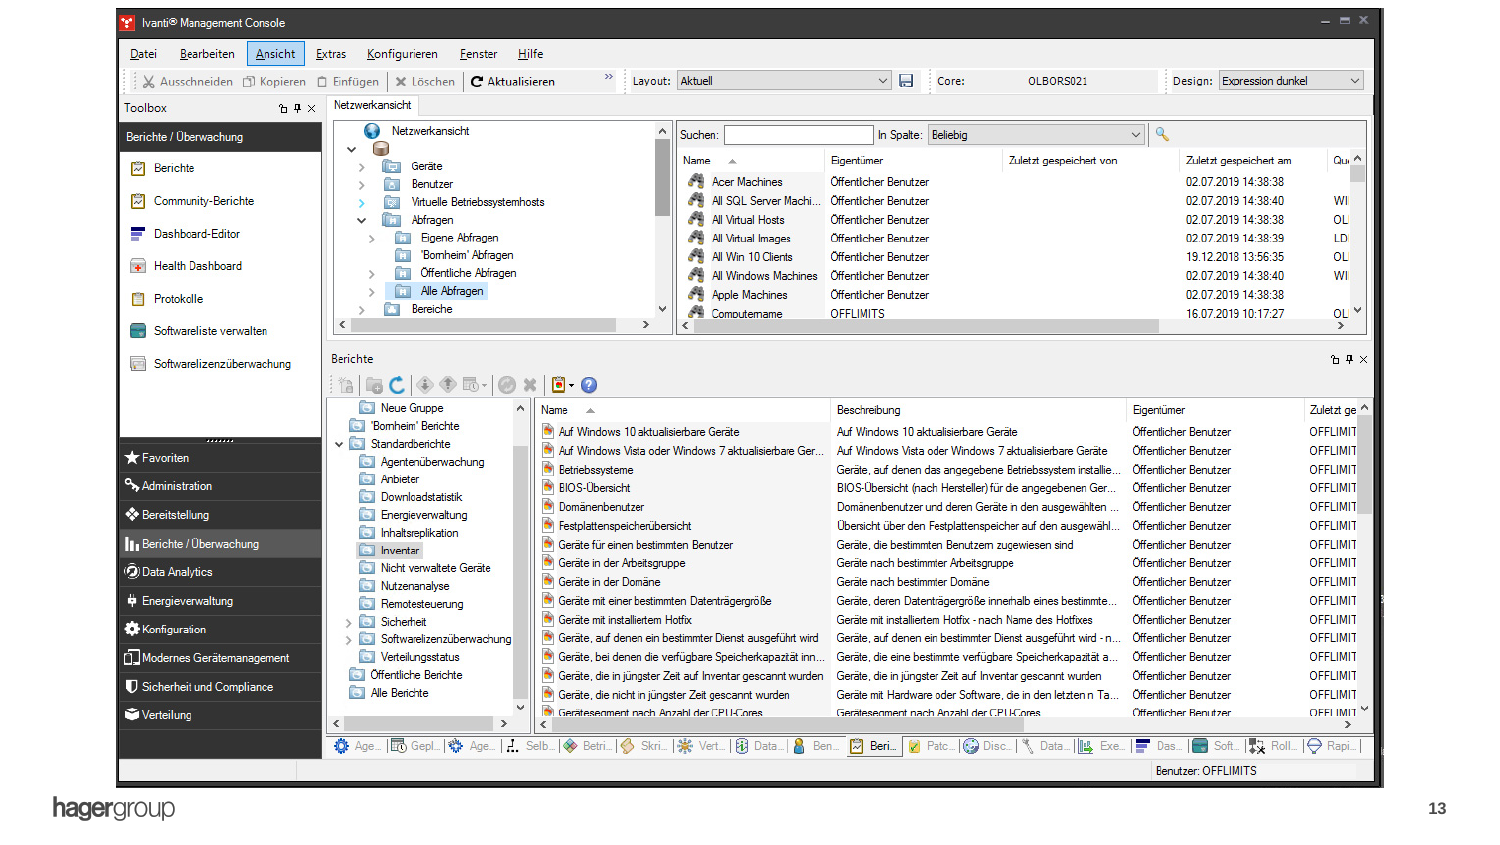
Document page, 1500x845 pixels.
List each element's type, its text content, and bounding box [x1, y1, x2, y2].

picture [116, 8, 1384, 788]
slide_number 13 [1399, 790, 1447, 826]
